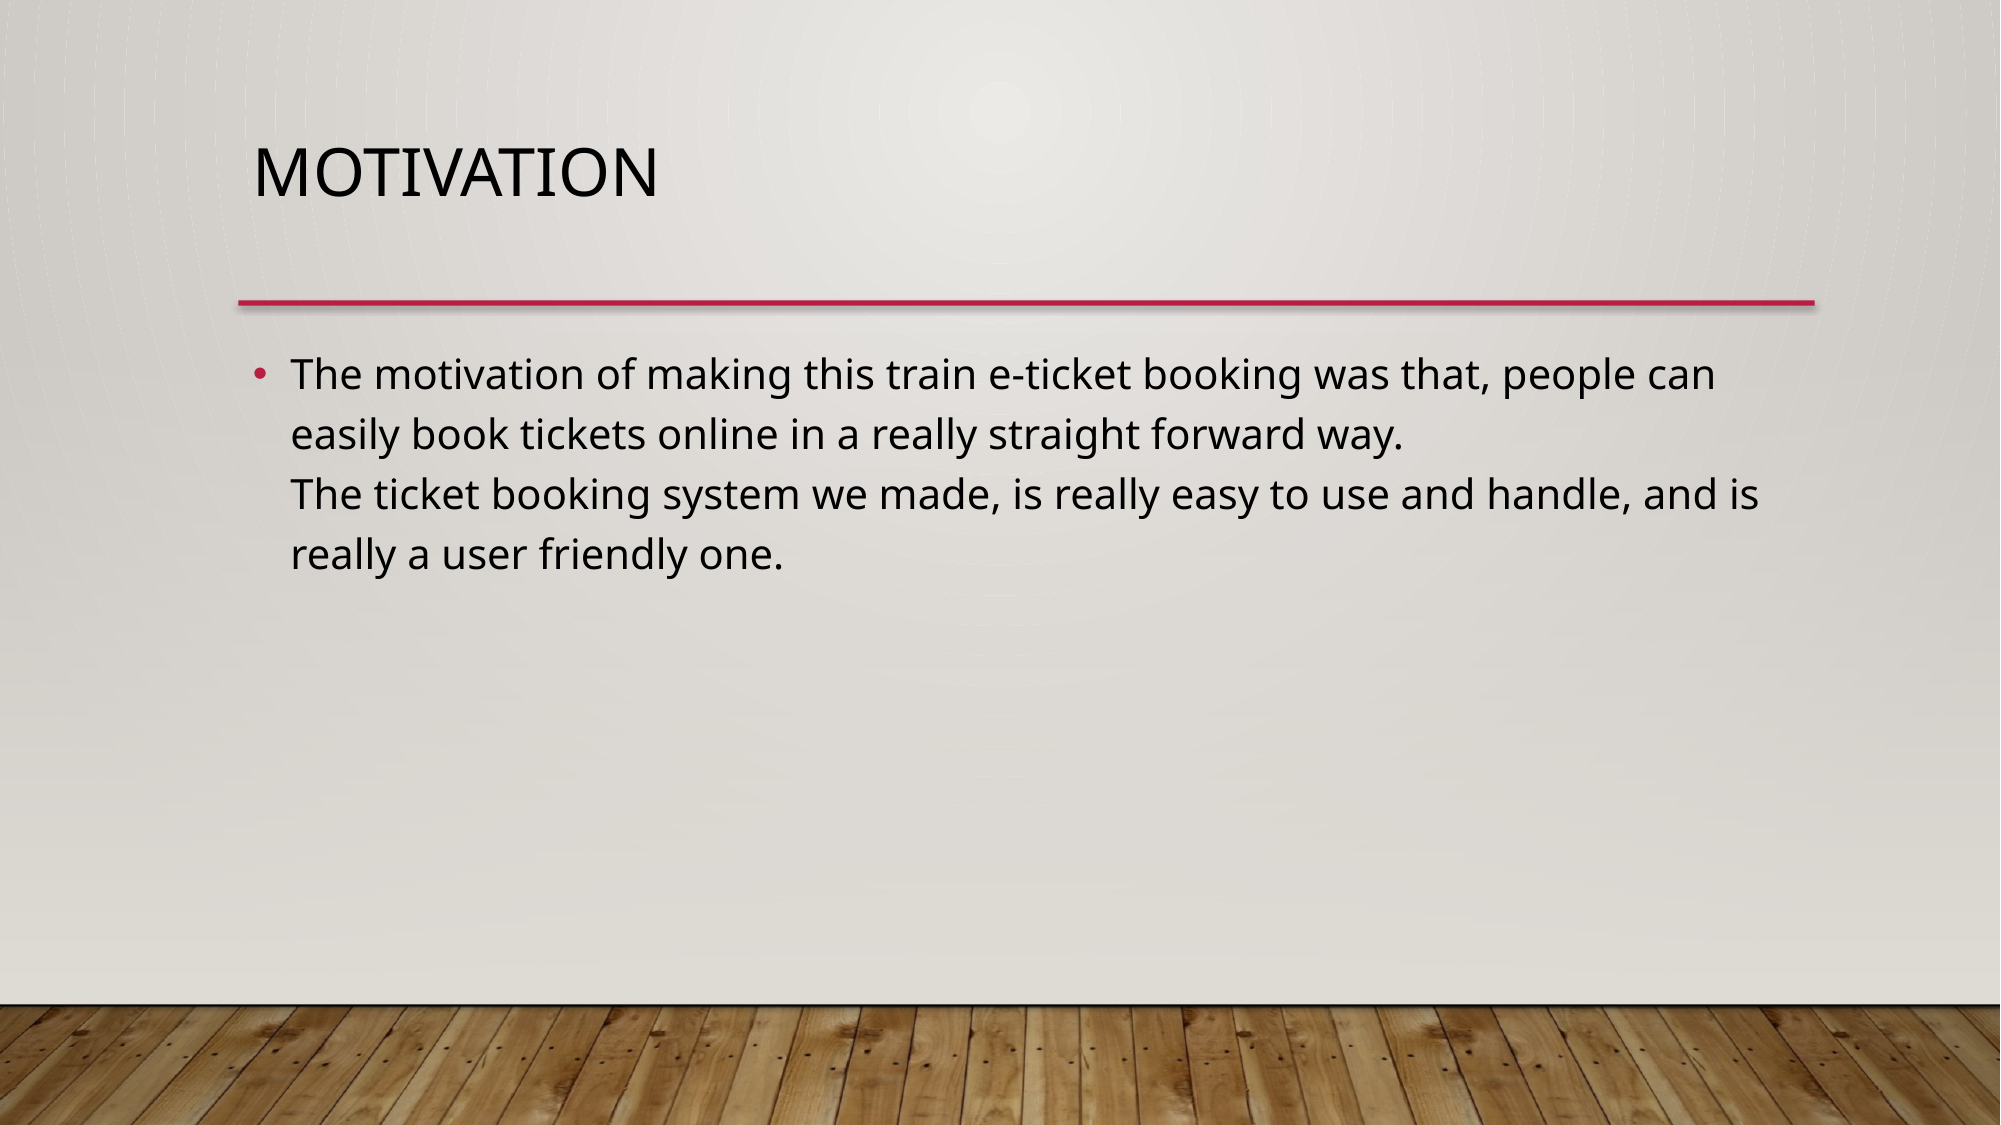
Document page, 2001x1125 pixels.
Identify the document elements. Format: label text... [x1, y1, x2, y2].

text_box The motivation of making this train e-ticket booking was that, people can easily book tickets online in a really straight forward way. The ticket booking system we made, is really easy to use and handle, and is really a user friendly one. [238, 330, 1814, 897]
picture [0, 1007, 2000, 1125]
text_box MOTIVATION [238, 131, 1814, 304]
